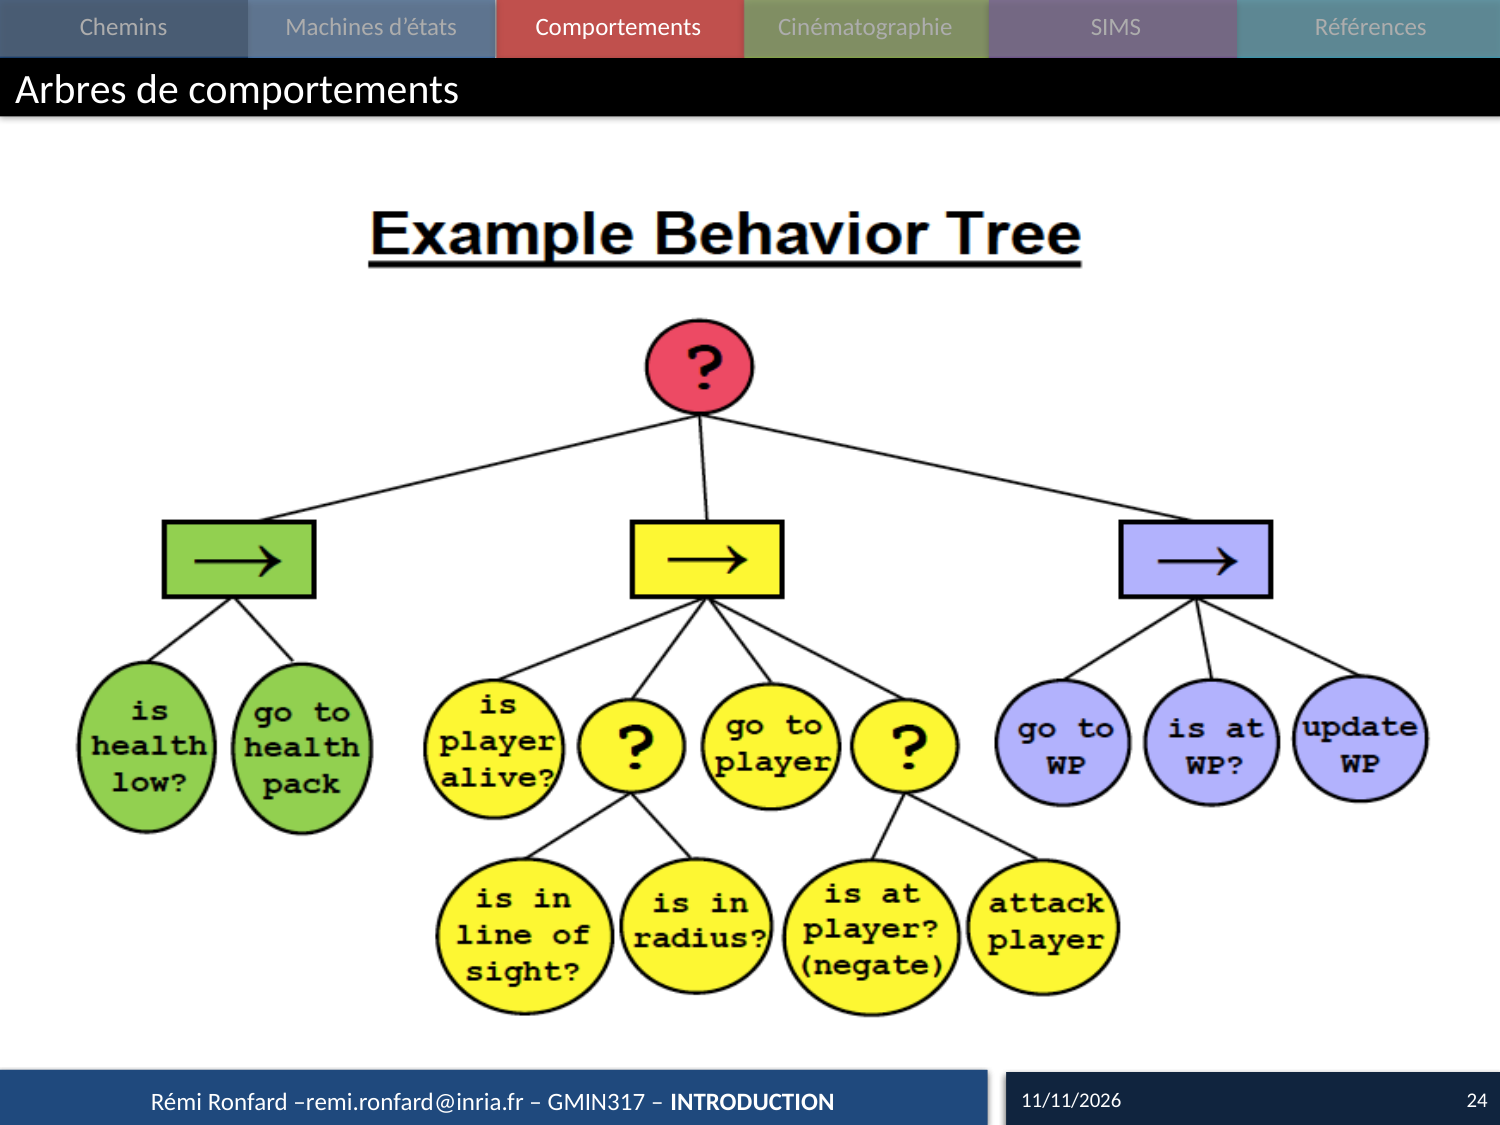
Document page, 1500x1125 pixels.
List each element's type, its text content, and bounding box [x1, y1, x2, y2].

slide_number 24 [1153, 1071, 1500, 1125]
title Arbres de comportements [0, 58, 1500, 117]
footer Rémi Ronfard –remi.ronfard@inria.fr – GMIN317 – INTRODUCTION [0, 1072, 988, 1125]
picture [52, 175, 1475, 1020]
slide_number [1006, 1070, 1153, 1125]
